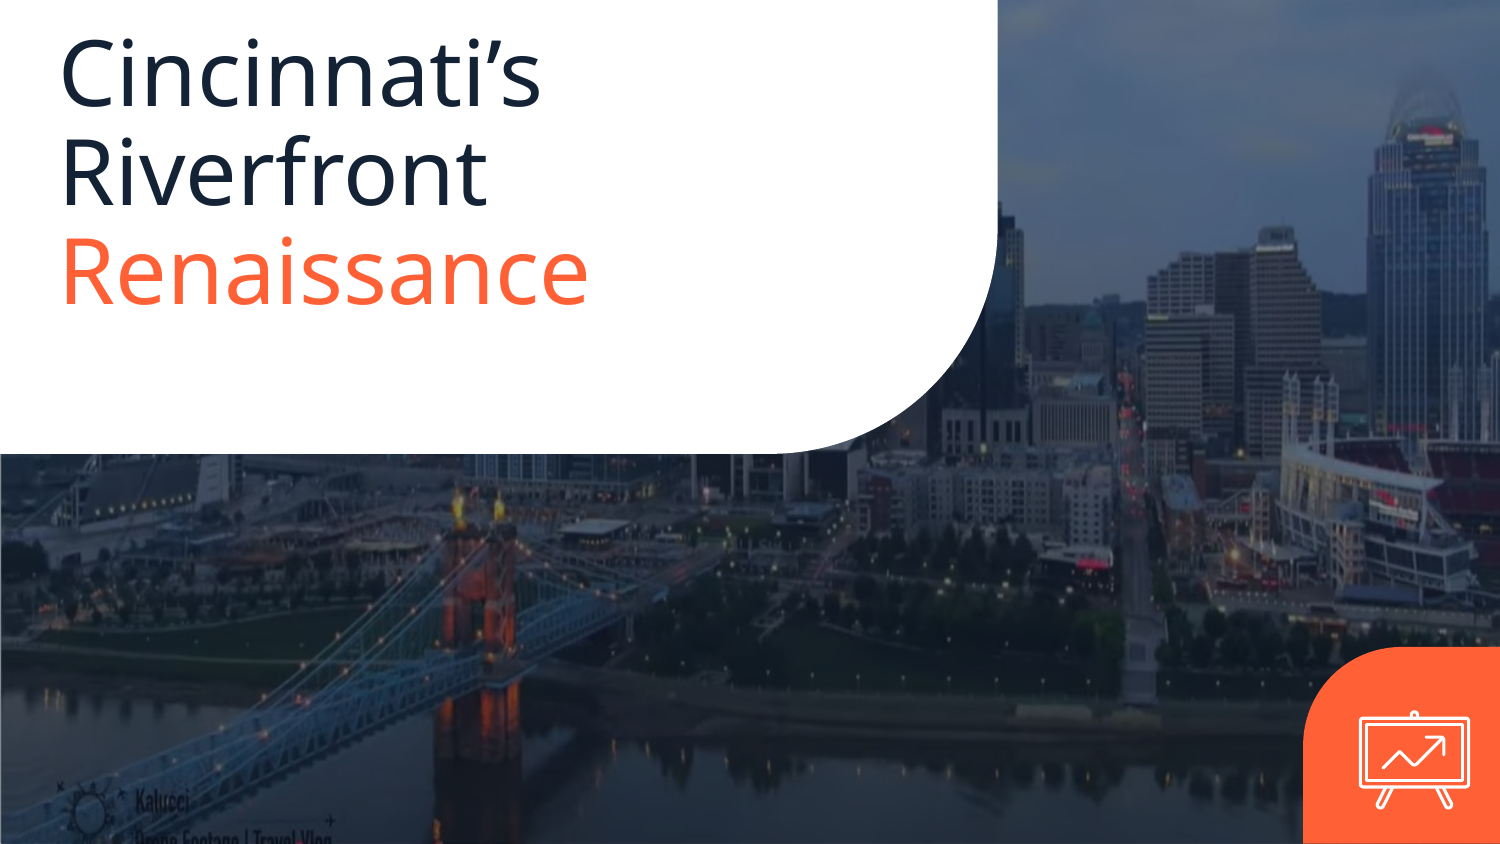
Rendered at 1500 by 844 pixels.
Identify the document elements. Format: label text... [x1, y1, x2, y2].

picture [0, 0, 1500, 844]
title Cincinnati’s Riverfront Renaissance [58, 24, 904, 327]
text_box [1360, 711, 1469, 809]
